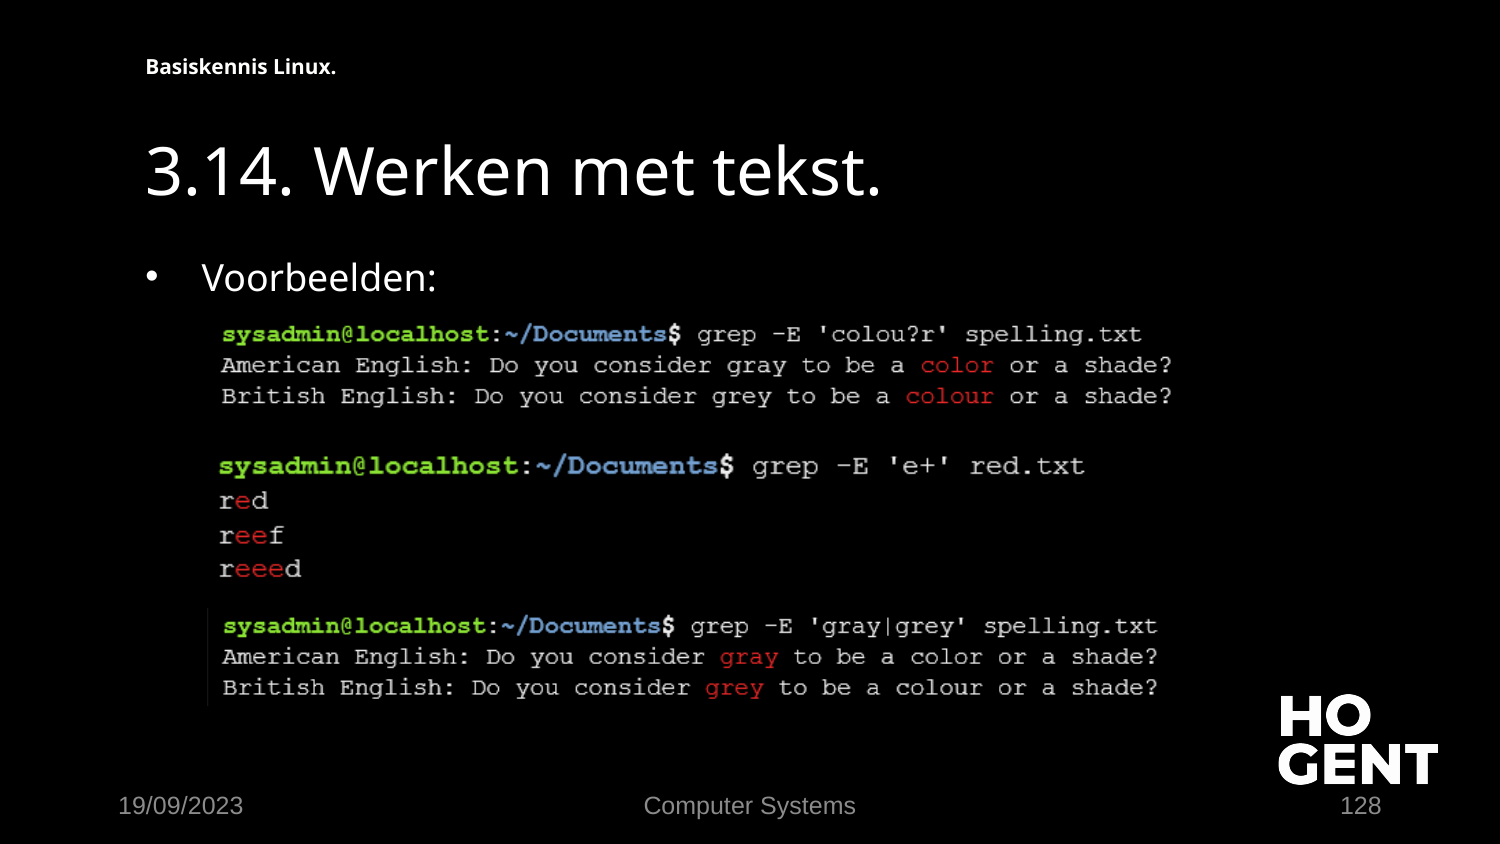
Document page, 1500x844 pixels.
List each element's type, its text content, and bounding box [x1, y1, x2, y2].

picture [207, 608, 1177, 707]
picture [207, 311, 1186, 417]
picture [213, 452, 1098, 586]
slide_number 128 [1059, 782, 1397, 828]
list Basiskennis Linux. [130, 46, 806, 100]
title 3.14. Werken met tekst. [130, 121, 1480, 223]
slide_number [103, 782, 441, 828]
footer Computer Systems [496, 782, 1004, 828]
list Voorbeelden: [130, 245, 1481, 759]
